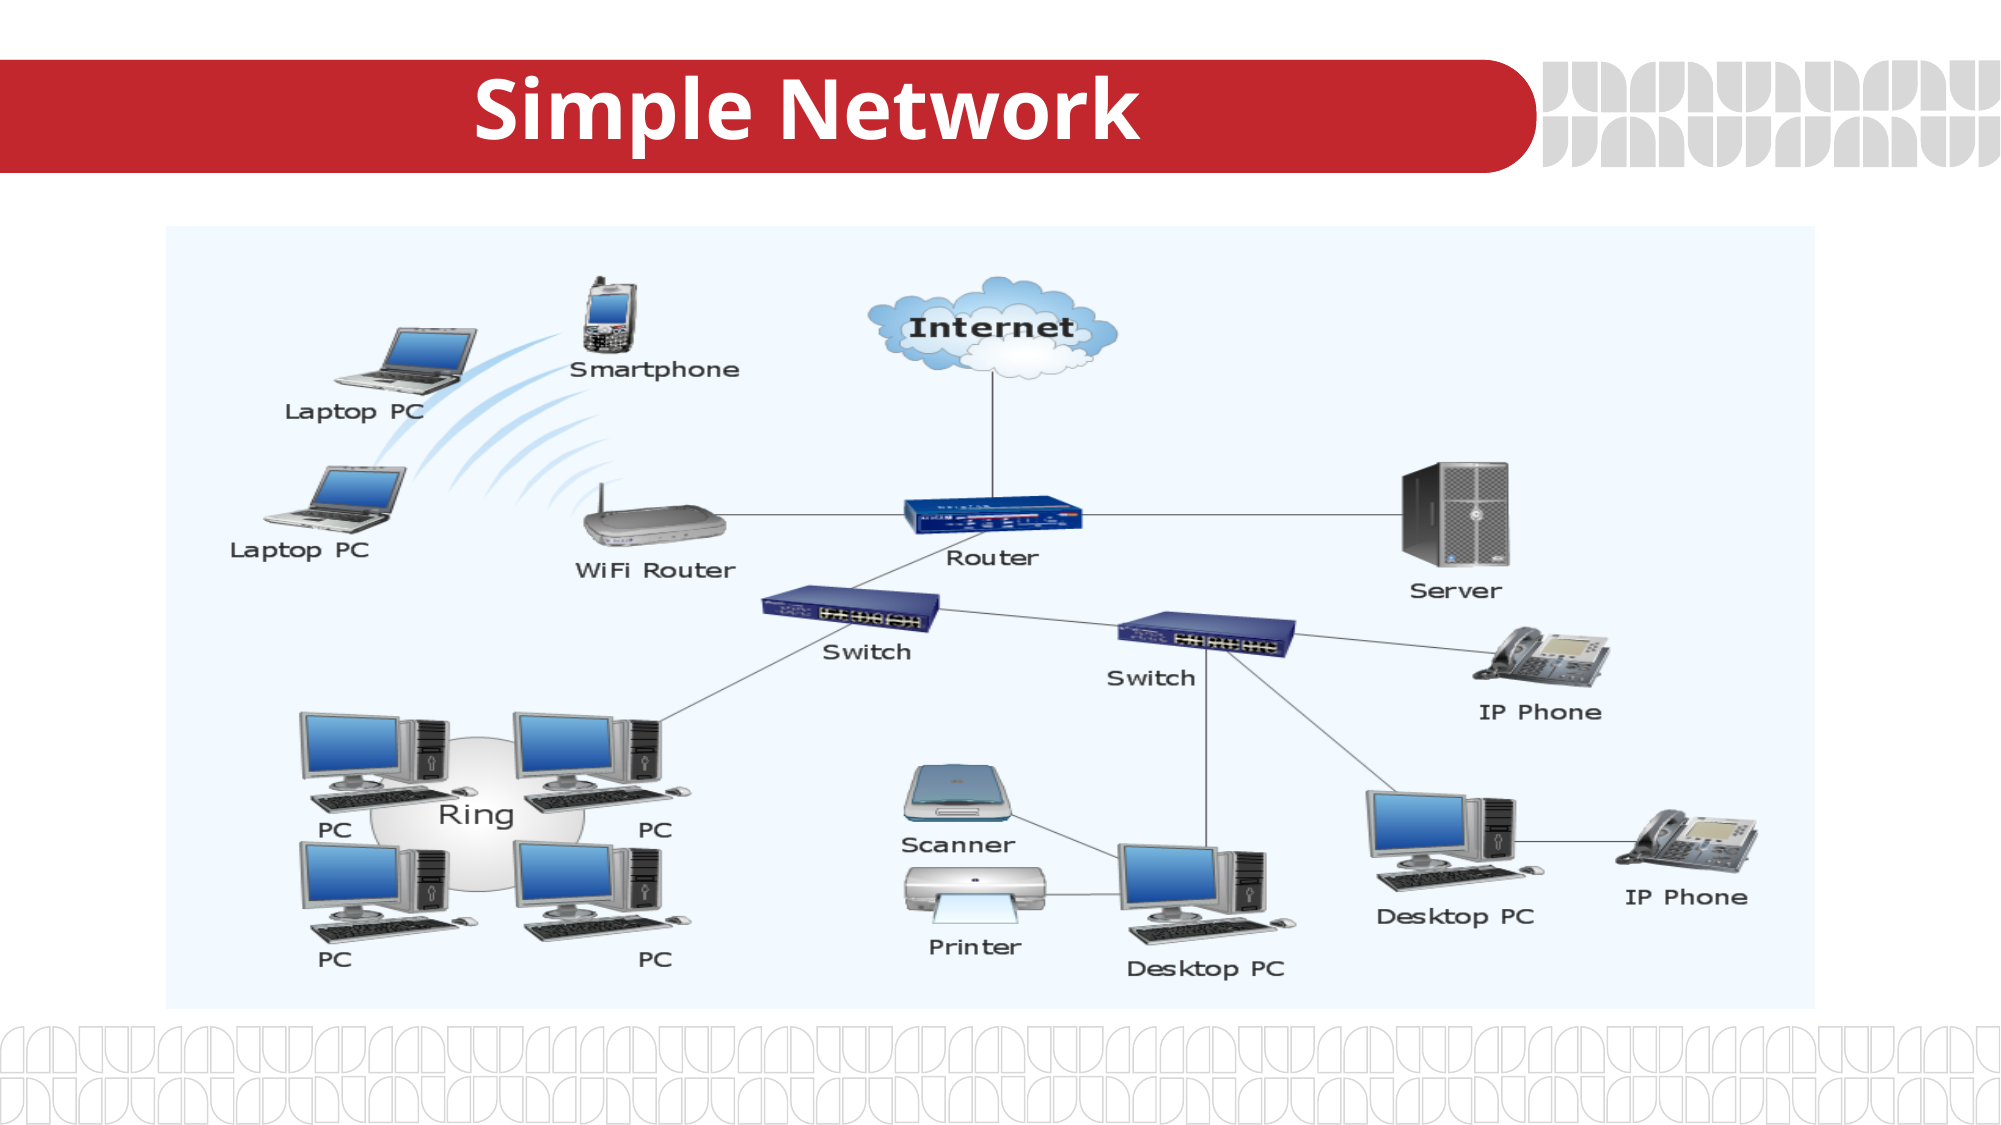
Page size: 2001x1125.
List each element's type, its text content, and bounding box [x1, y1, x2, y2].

title Simple Network [130, 59, 1507, 173]
picture [166, 226, 1815, 1009]
